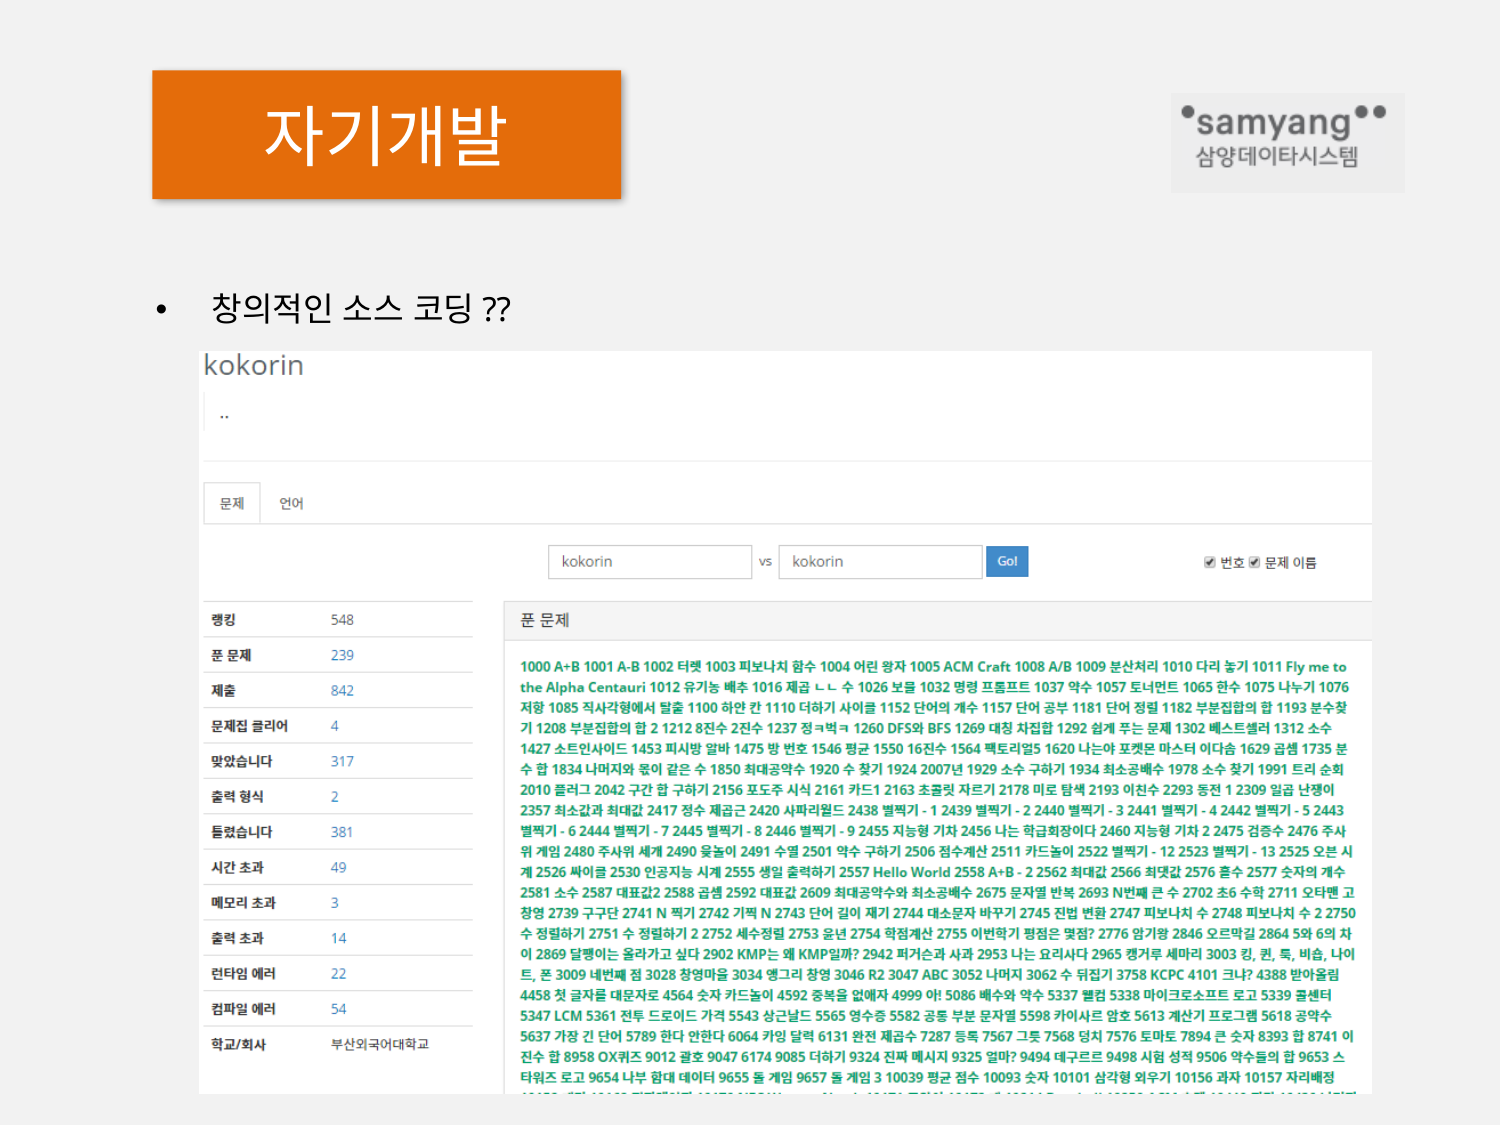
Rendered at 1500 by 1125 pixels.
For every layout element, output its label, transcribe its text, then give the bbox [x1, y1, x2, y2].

text_box 창의적인 소스 코딩?? [140, 281, 750, 364]
picture [198, 351, 1372, 1094]
picture [1171, 93, 1405, 193]
text_box 자기개발 [150, 68, 623, 201]
